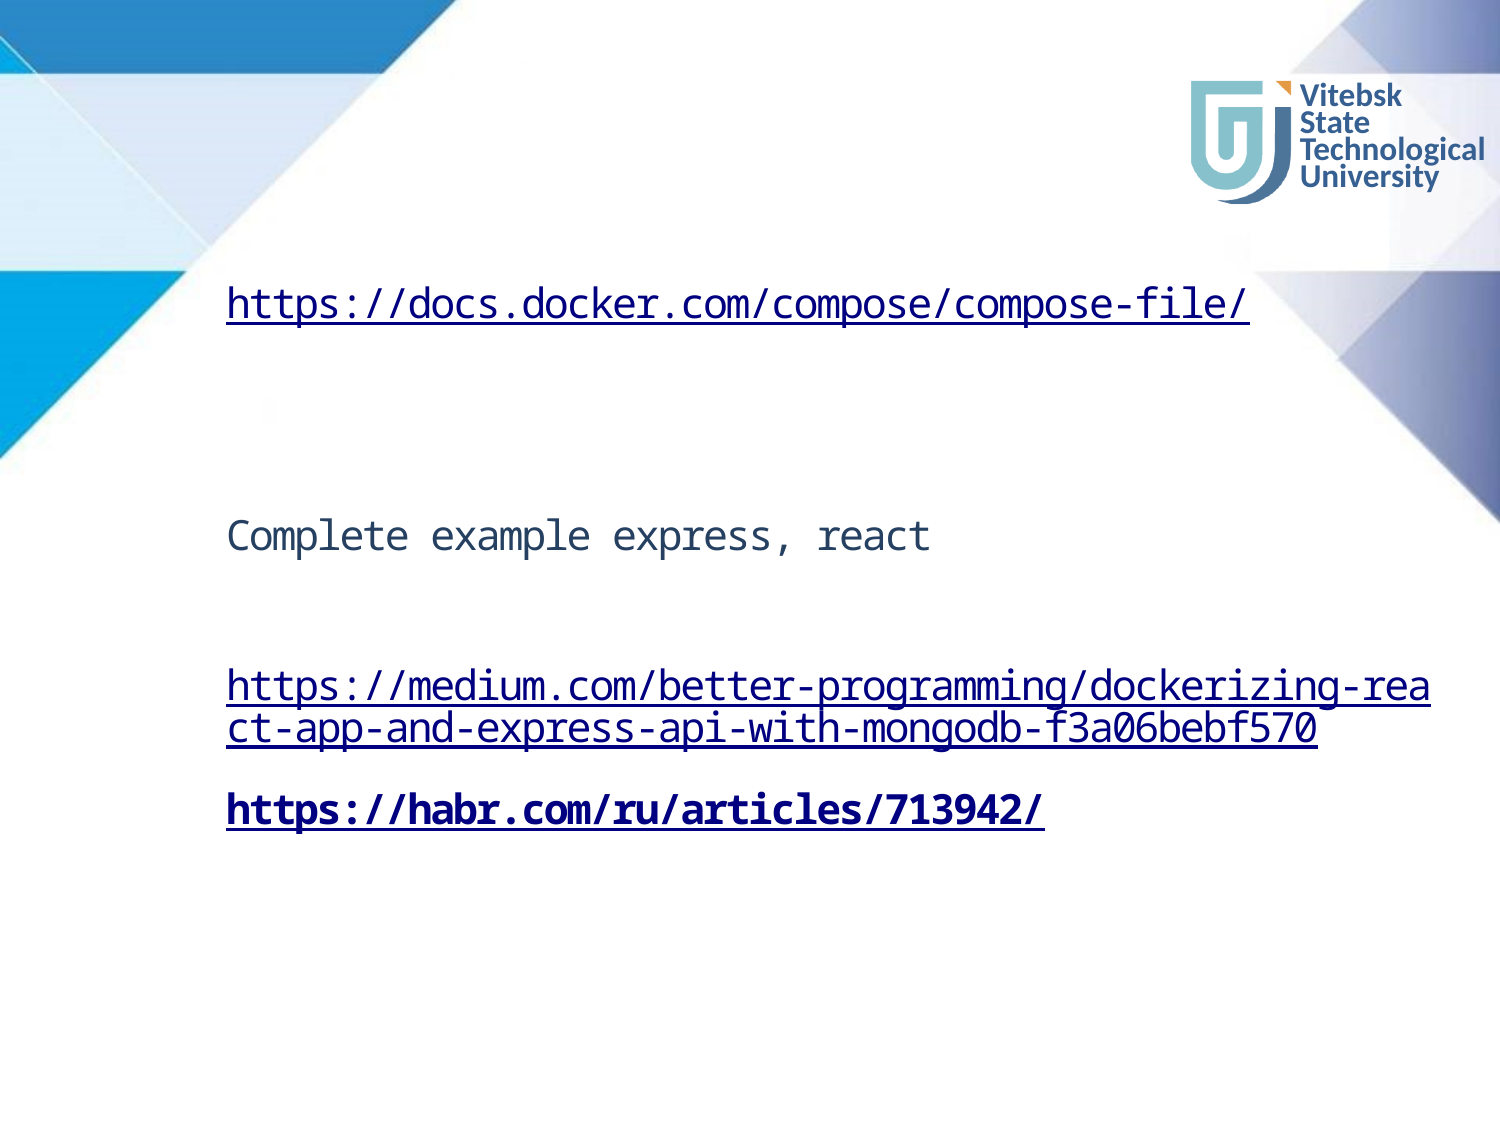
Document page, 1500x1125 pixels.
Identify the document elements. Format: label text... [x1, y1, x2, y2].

picture [0, 0, 1500, 1125]
list https://docs.docker.com/compose/compose-file/ Complete example express, react https://medium.com/better-programming/dockerizing-react-app-and-express-api-with-mongodb-f3a06bebf570 https://habr.com/ru/articles/713942/ [210, 269, 1454, 1007]
